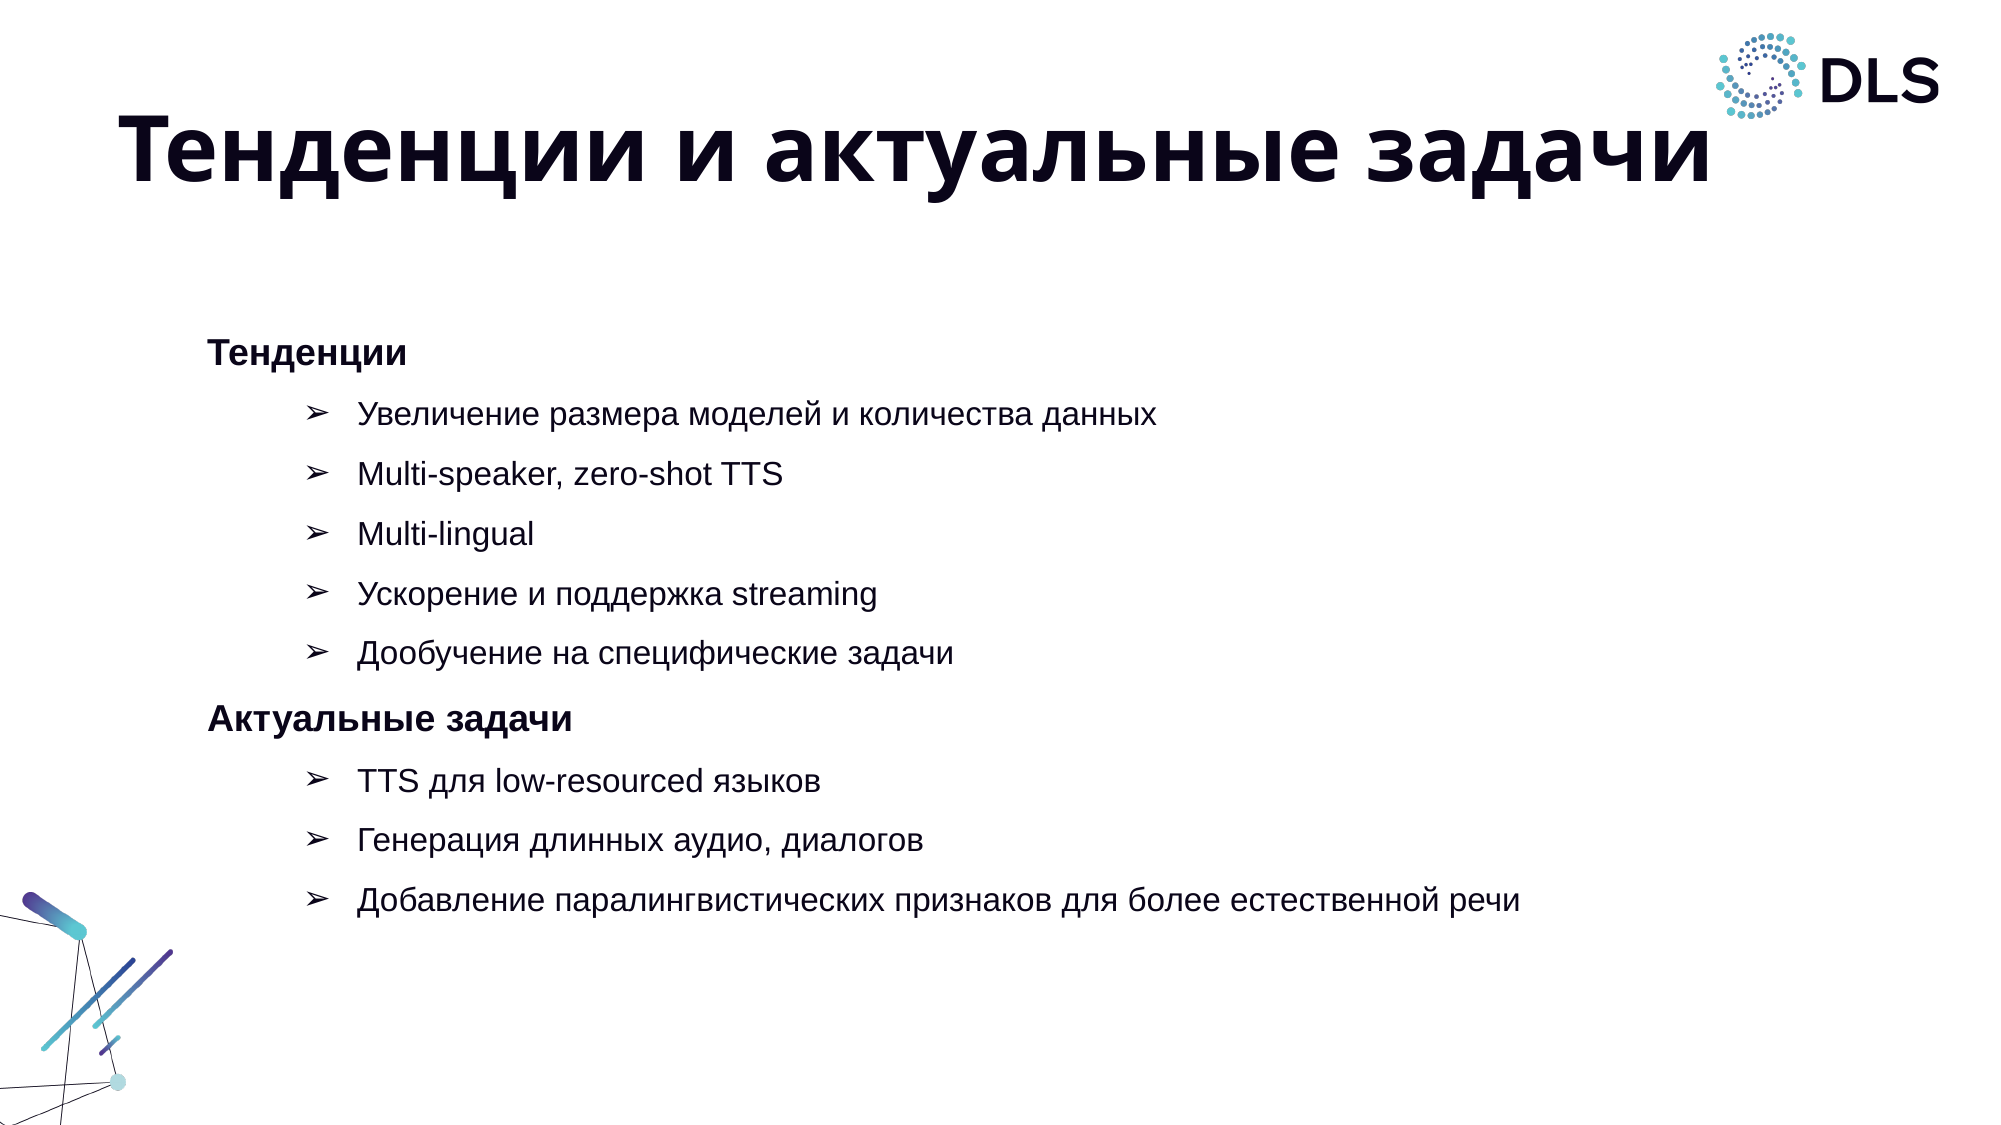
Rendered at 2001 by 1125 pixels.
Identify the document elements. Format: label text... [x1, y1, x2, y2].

picture [1716, 33, 1939, 119]
picture [0, 892, 173, 1125]
title Тенденции и актуальные задачи [102, 42, 1787, 261]
list Тенденции Увеличение размера моделей и количества данных Multi-speaker, zero-shot TTS Multi-lingual Ускорение и поддержка streaming Дообучение на специфические задачи Актуальные задачи TTS для low-resourced языков Генерация длинных аудио, диалогов Добавление паралингвистических признаков для более естественной речи [191, 297, 1639, 1070]
